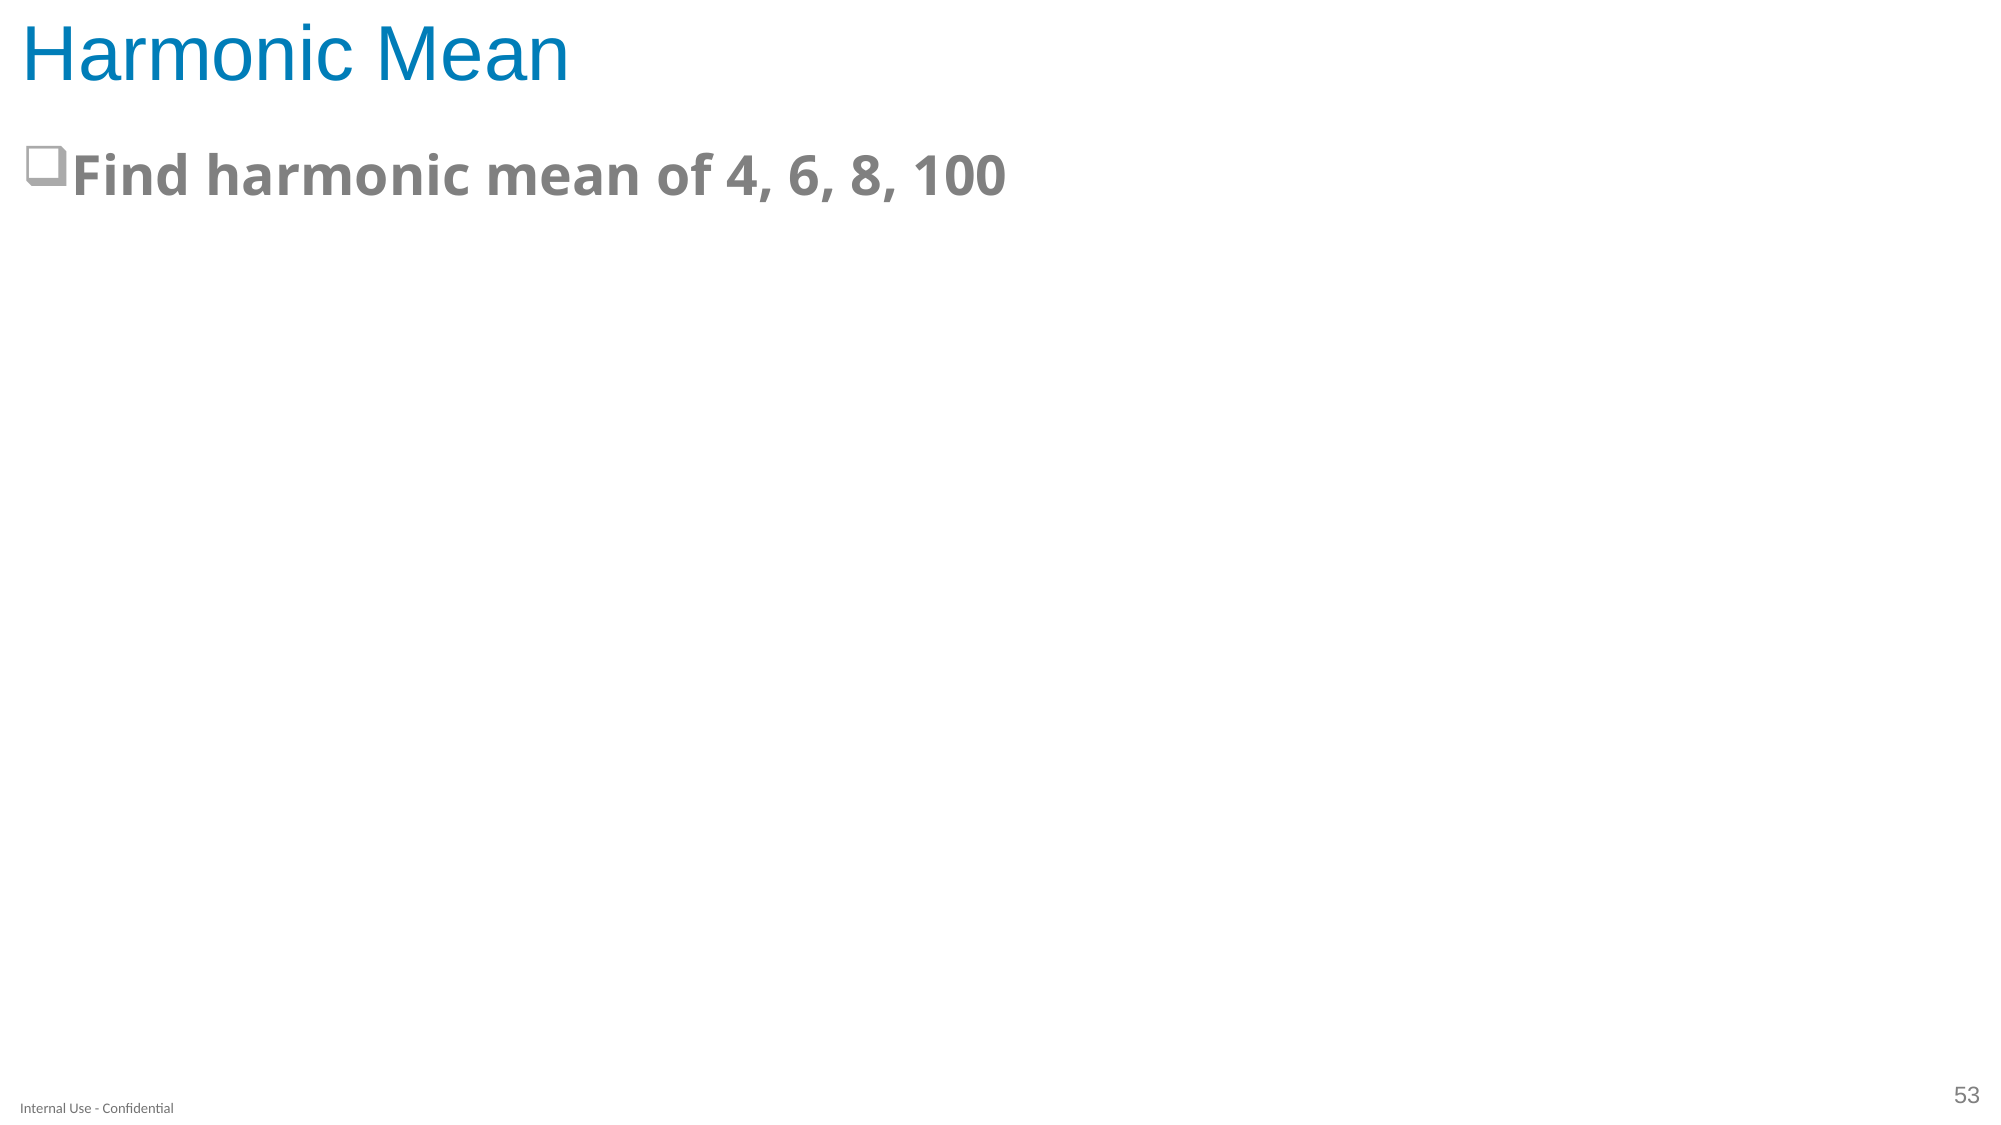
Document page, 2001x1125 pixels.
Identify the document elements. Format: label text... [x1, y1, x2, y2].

title Harmonic Mean [21, 6, 1762, 140]
list Find harmonic mean of 4, 6, 8, 100 [21, 140, 1984, 985]
